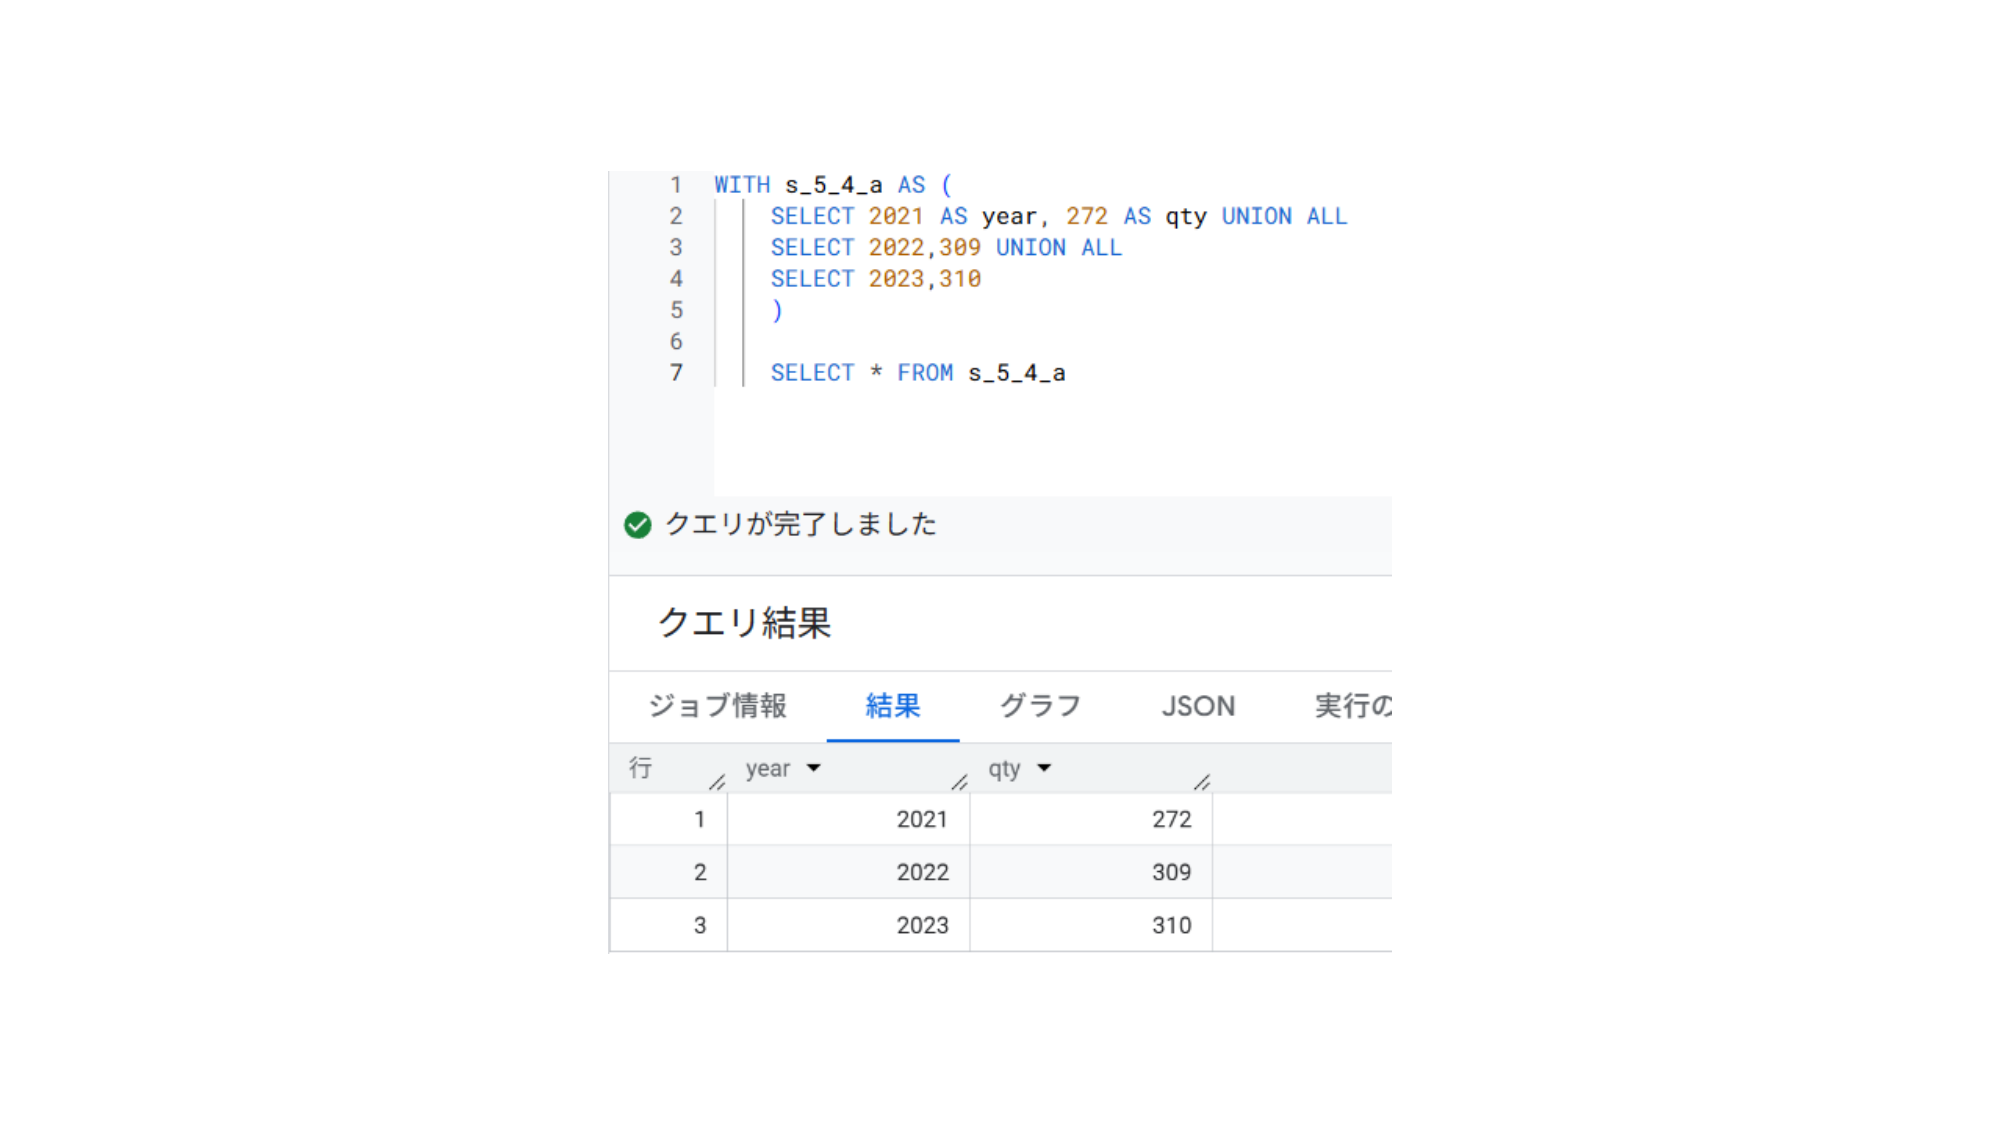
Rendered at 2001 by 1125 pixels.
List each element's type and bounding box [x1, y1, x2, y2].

picture [608, 171, 1392, 954]
